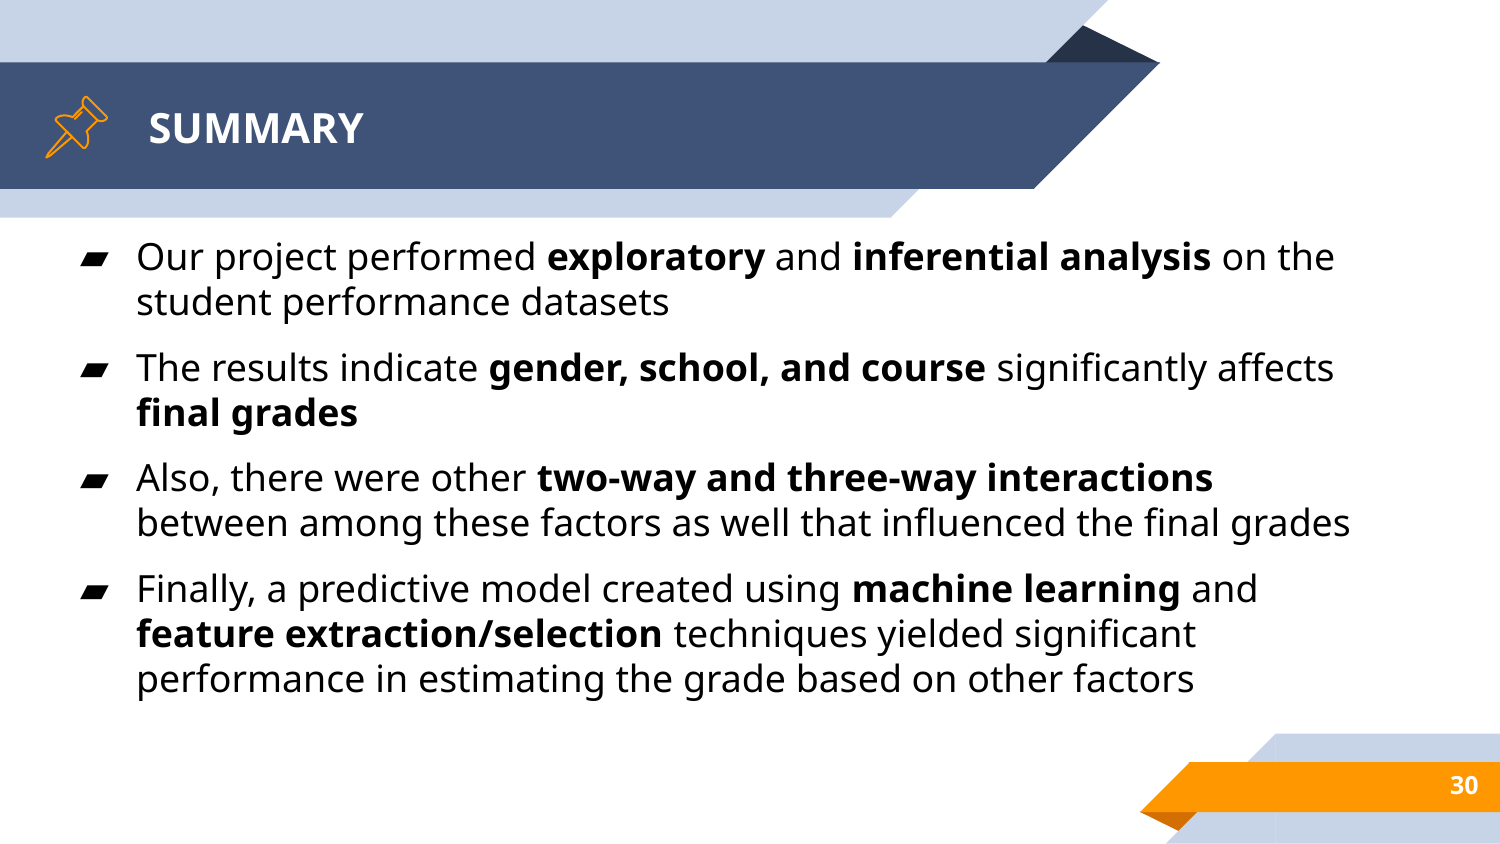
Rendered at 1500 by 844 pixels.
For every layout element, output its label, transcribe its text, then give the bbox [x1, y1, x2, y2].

slide_number ‹#› [1249, 760, 1494, 813]
list Our project performed exploratory and inferential analysis on the student performance datasets The results indicate gender, school, and course significantly affects final grades Also, there were other two-way and three-way interactions between among these factors as well that influenced the final grades Finally, a predictive model created using machine learning and feature extraction/selection techniques yielded significant performance in estimating the grade based on other factors [46, 217, 1372, 824]
title SUMMARY [133, 64, 1035, 190]
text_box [45, 96, 108, 158]
